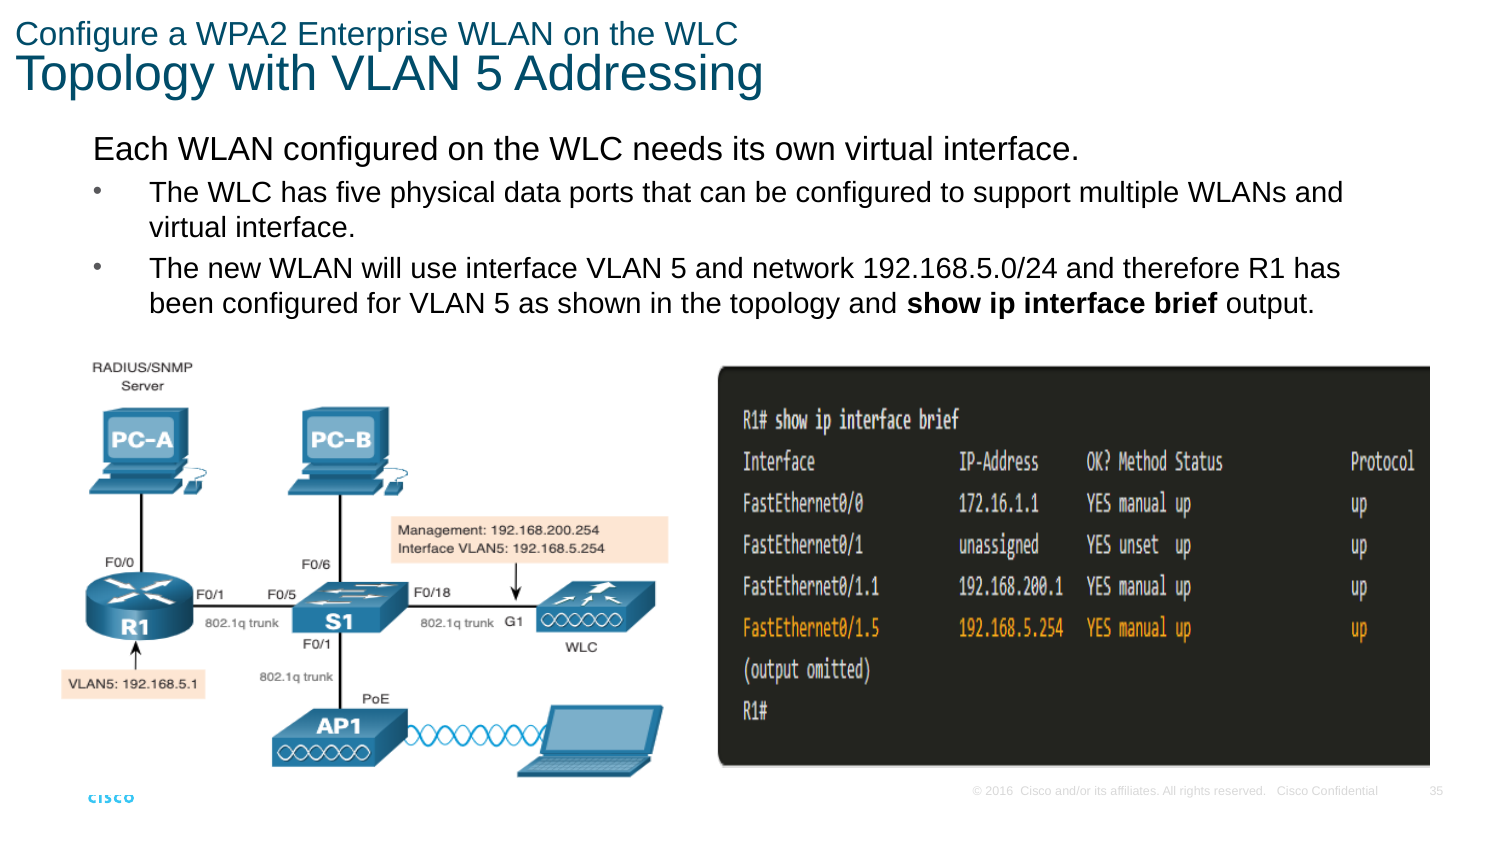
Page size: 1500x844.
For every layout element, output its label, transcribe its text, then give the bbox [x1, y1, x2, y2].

title Configure a WPA2 Enterprise WLAN on the WLC Topology with VLAN 5 Addressing [0, 0, 1369, 121]
picture [48, 356, 677, 795]
picture [715, 365, 1430, 768]
list Each WLAN configured on the WLC needs its own virtual interface. The WLC has five physical data ports that can be configured to support multiple WLANs and virtual interface. The new WLAN will use interface VLAN 5 and network 192.168.5.0/24 and therefore R1 has been configured for VLAN 5 as shown in the topology and show ip interface brief output. [77, 120, 1430, 726]
